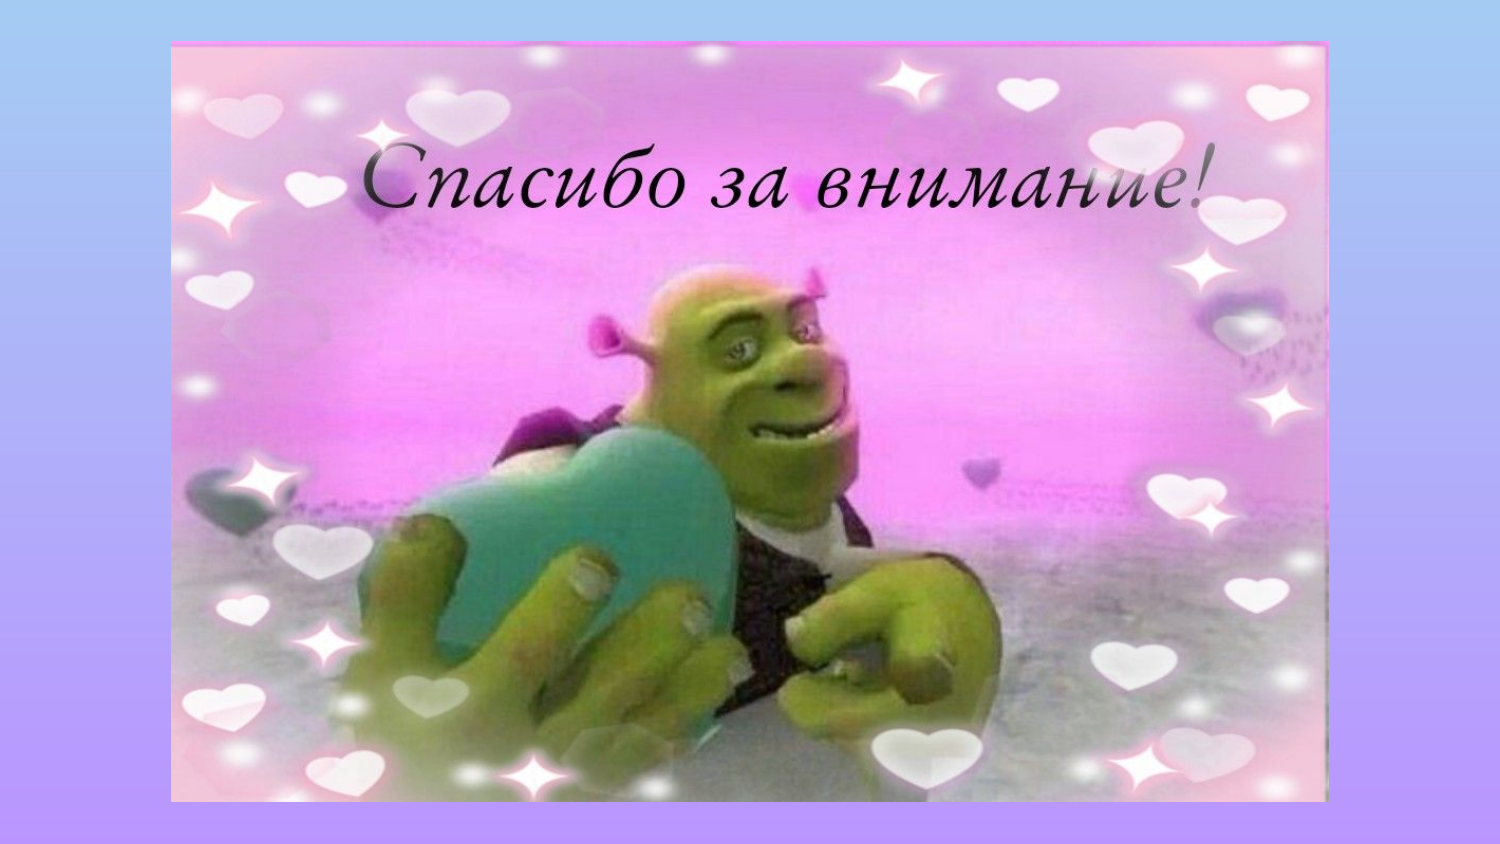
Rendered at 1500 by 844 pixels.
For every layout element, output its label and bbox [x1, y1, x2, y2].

picture [171, 41, 1329, 802]
